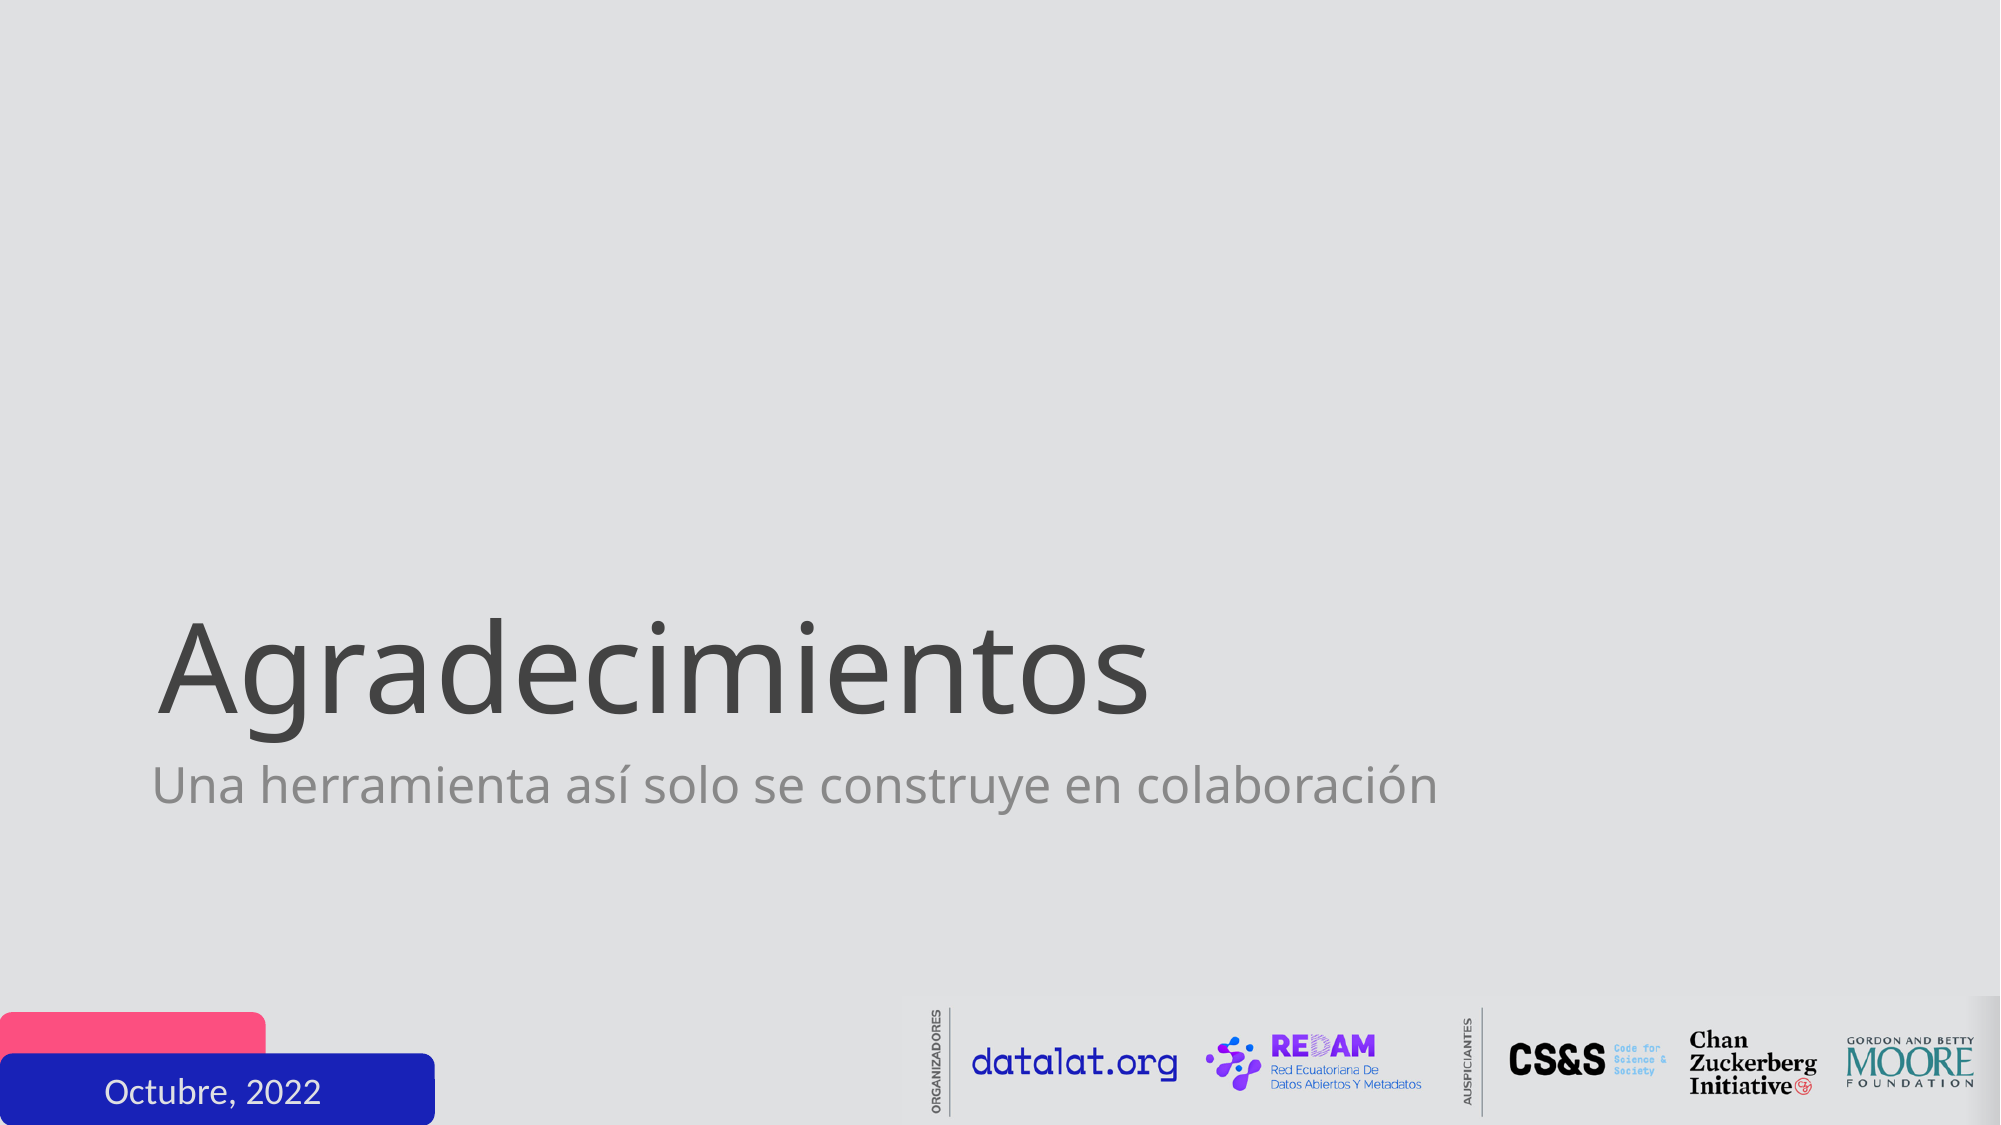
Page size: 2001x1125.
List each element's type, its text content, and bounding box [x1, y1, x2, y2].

title Agradecimientos [136, 280, 1862, 749]
list Una herramienta así solo se construye en colaboración [136, 752, 1862, 999]
picture [902, 996, 2000, 1125]
